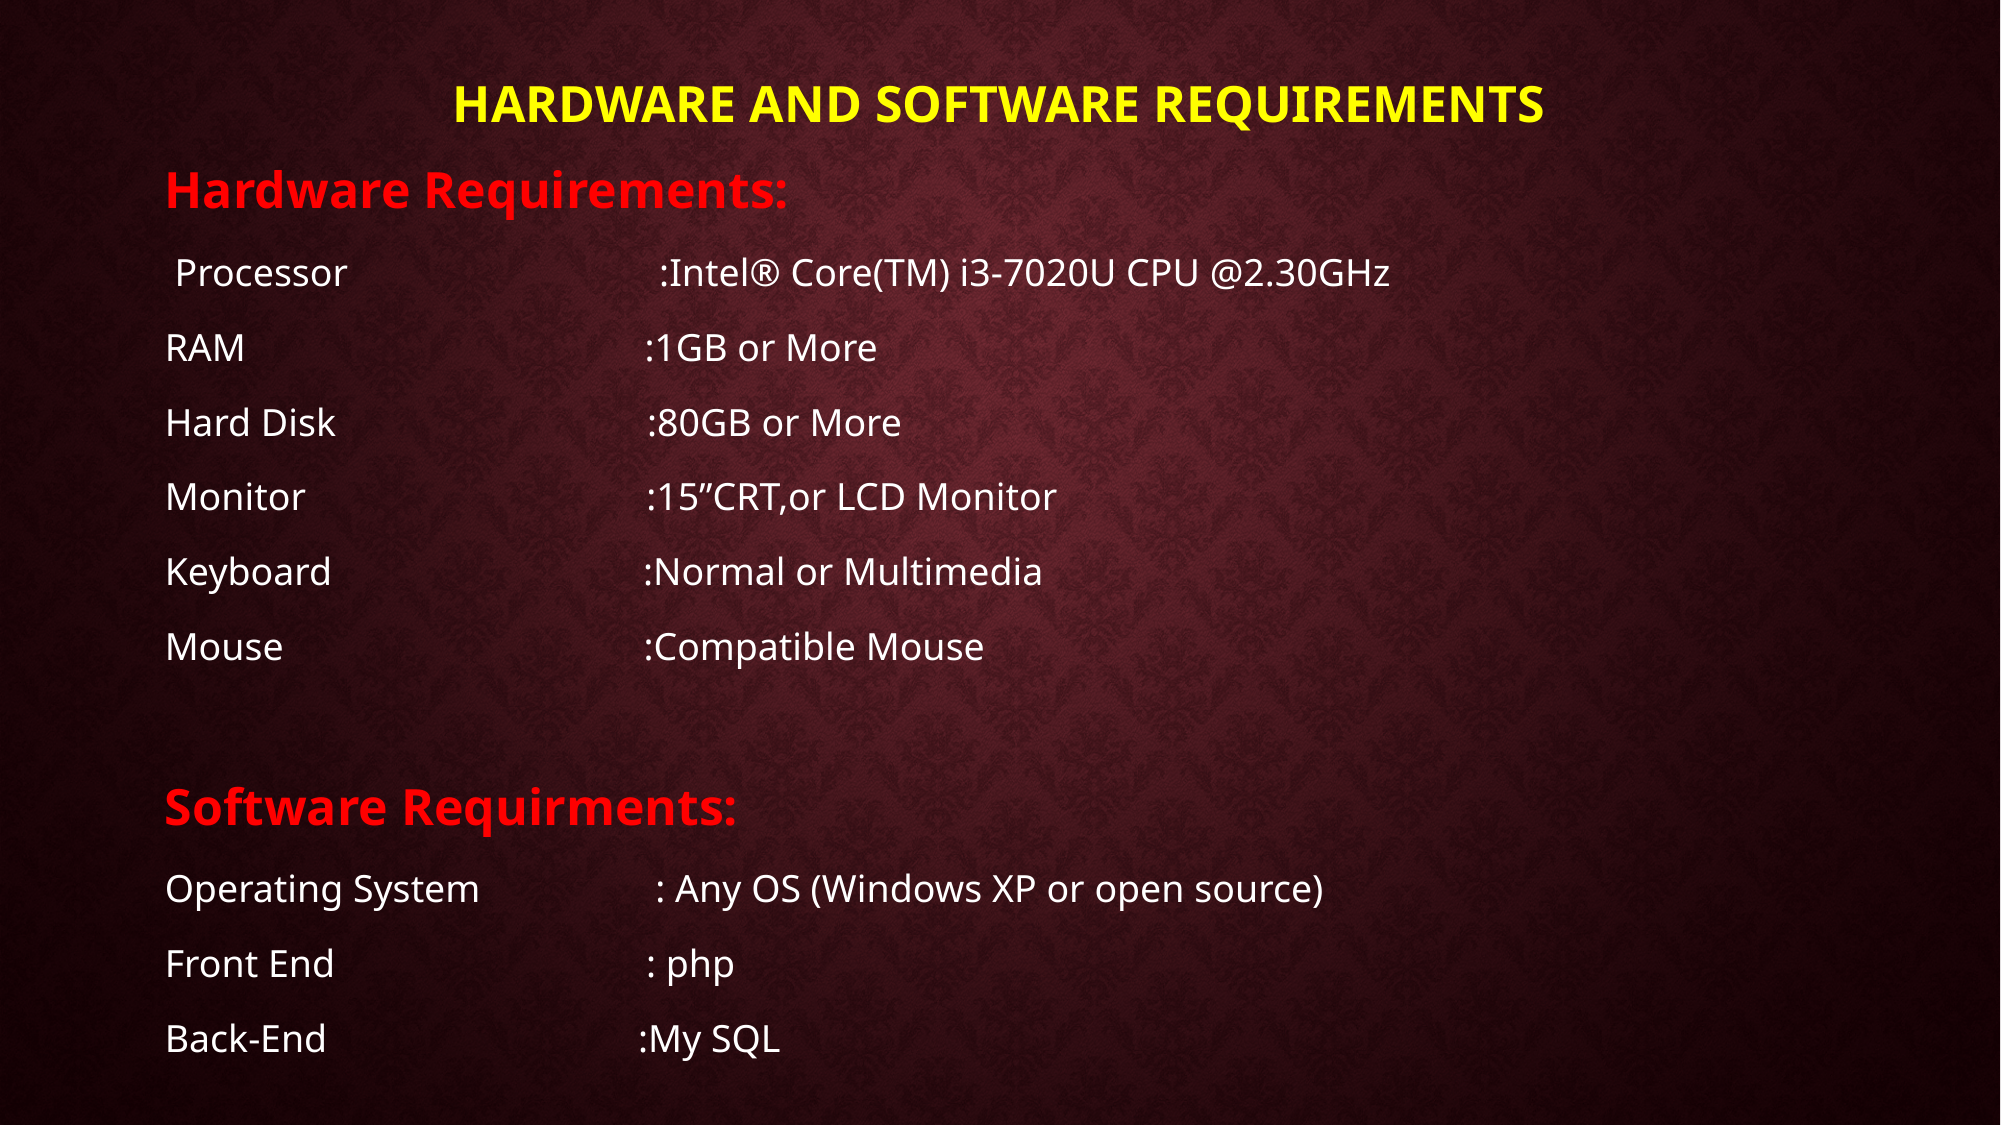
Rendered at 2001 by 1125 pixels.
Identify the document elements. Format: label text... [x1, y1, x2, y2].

list Hardware Requirements: Processor :Intel® Core(TM) i3-7020U CPU @2.30GHz RAM :1GB or More Hard Disk :80GB or More Monitor :15”CRT,or LCD Monitor Keyboard :Normal or Multimedia Mouse :Compatible Mouse Software Requirments: Operating System : Any OS (Windows XP or open source) Front End : php Back-End :My SQL [149, 139, 1917, 1061]
title HARDWARE AND SOFTWARE REQUIREMENTs [149, 0, 1849, 139]
